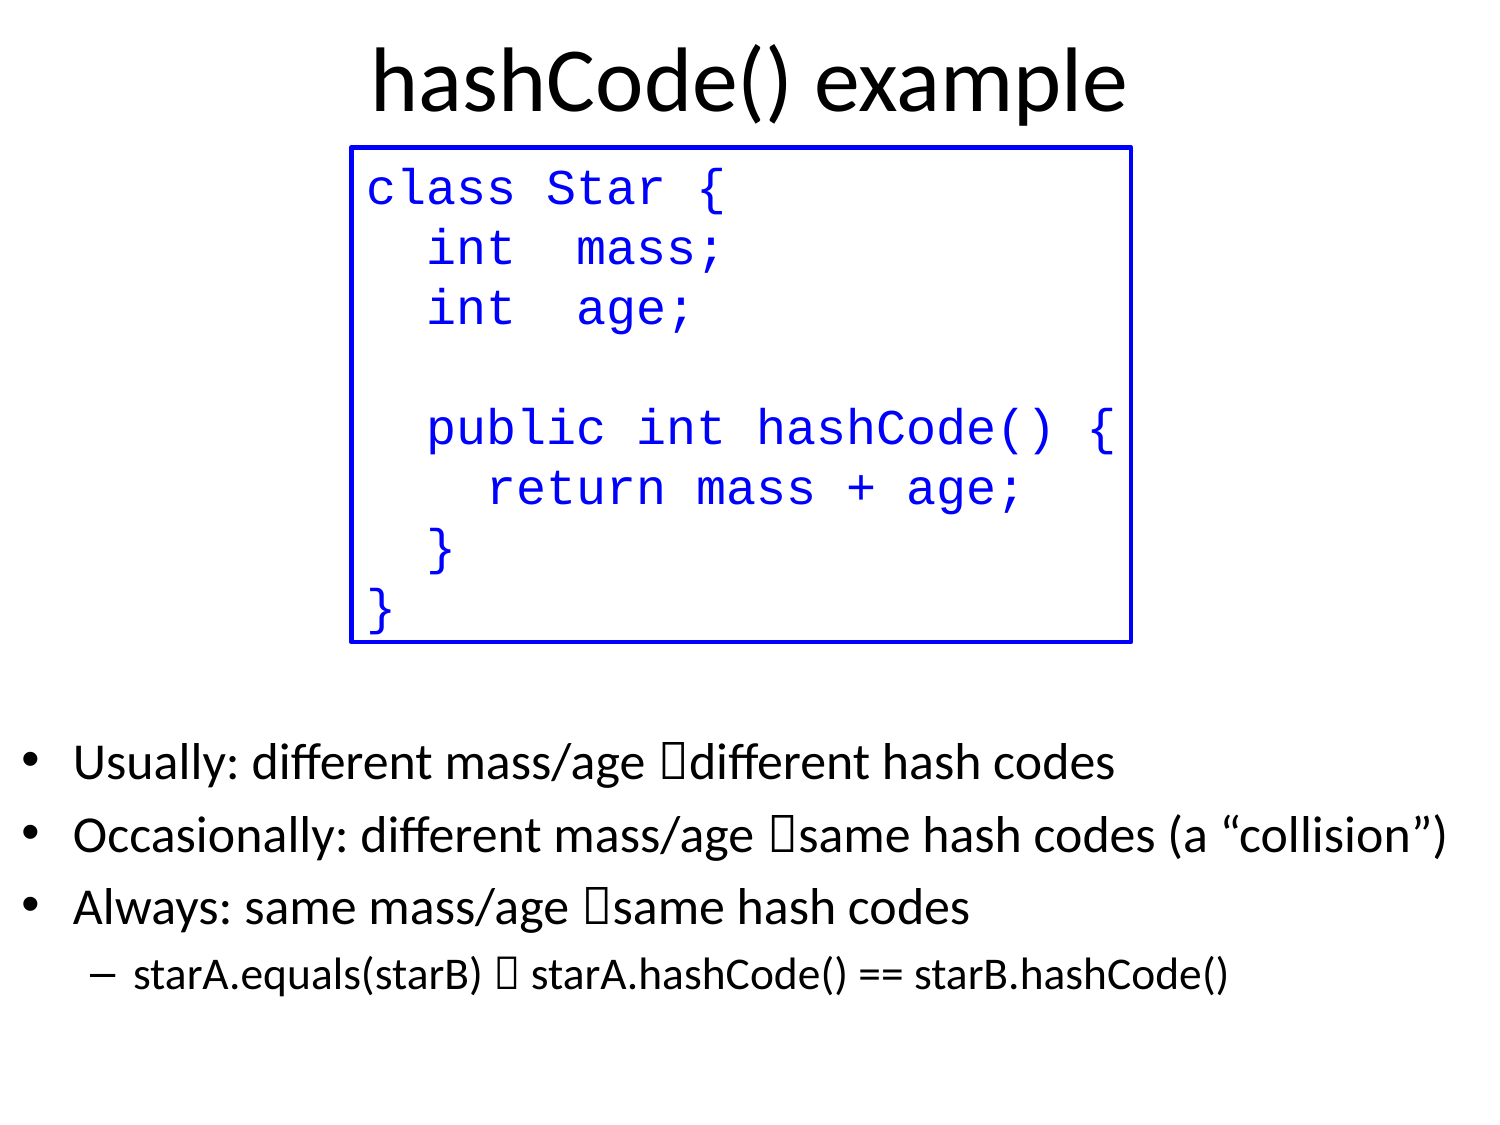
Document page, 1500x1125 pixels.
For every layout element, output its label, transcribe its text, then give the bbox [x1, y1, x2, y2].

title hashCode() example [75, 0, 1425, 169]
list Usually: different mass/age different hash codes Occasionally: different mass/age same hash codes (a “collision”) Always: same mass/age same hash codes starA.equals(starB)  starA.hashCode() == starB.hashCode() [6, 719, 1478, 1044]
text_box class Star { int mass; int age; public int hashCode() { return mass + age; } } [351, 147, 1131, 642]
